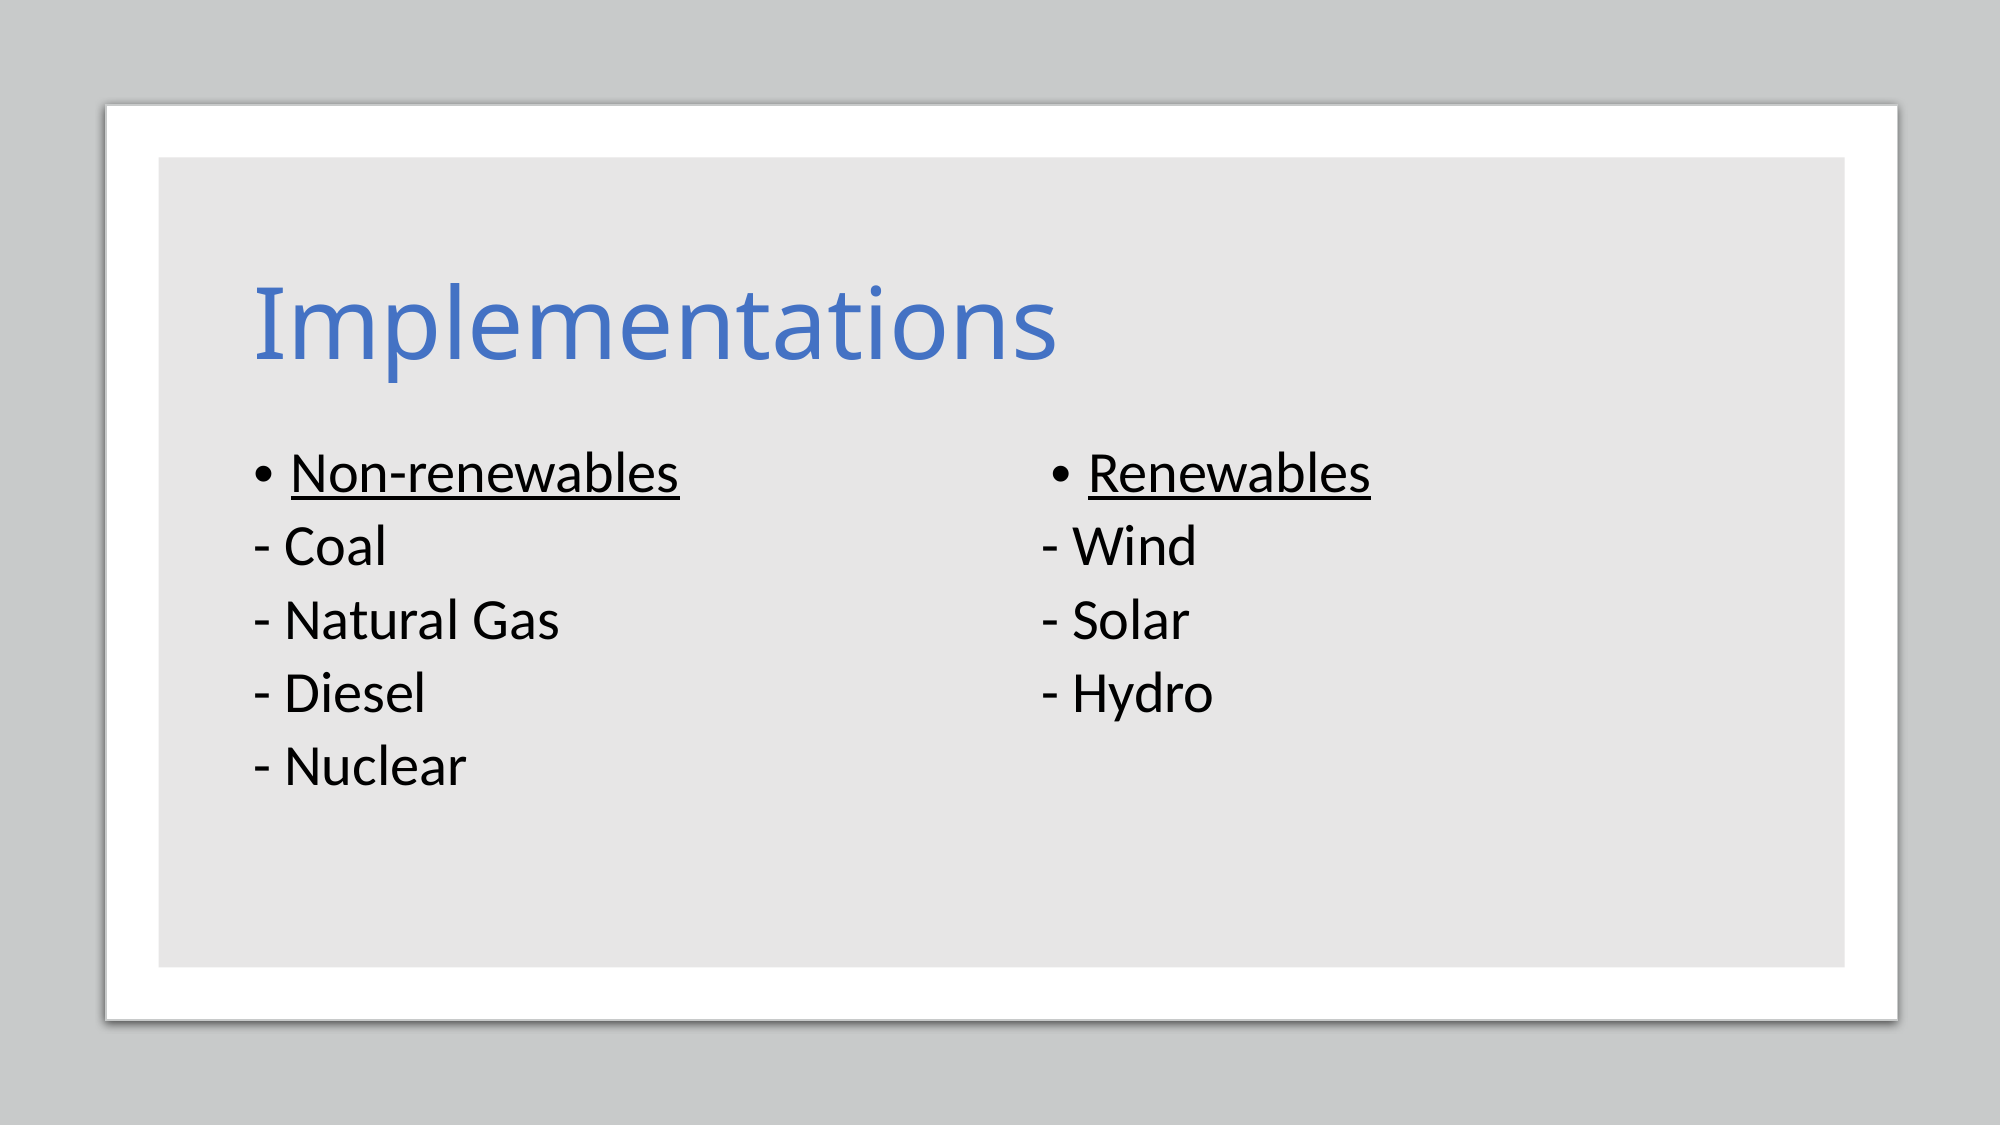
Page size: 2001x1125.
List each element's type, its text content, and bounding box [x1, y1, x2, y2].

text_box Renewables - Wind - Solar - Hydro [1026, 443, 1774, 886]
text_box [158, 156, 1846, 968]
list Non-renewables - Coal - Natural Gas - Diesel - Nuclear [238, 443, 974, 887]
text_box [105, 104, 1898, 1021]
text_box [0, 0, 2000, 1125]
title Implementations [238, 236, 1774, 408]
